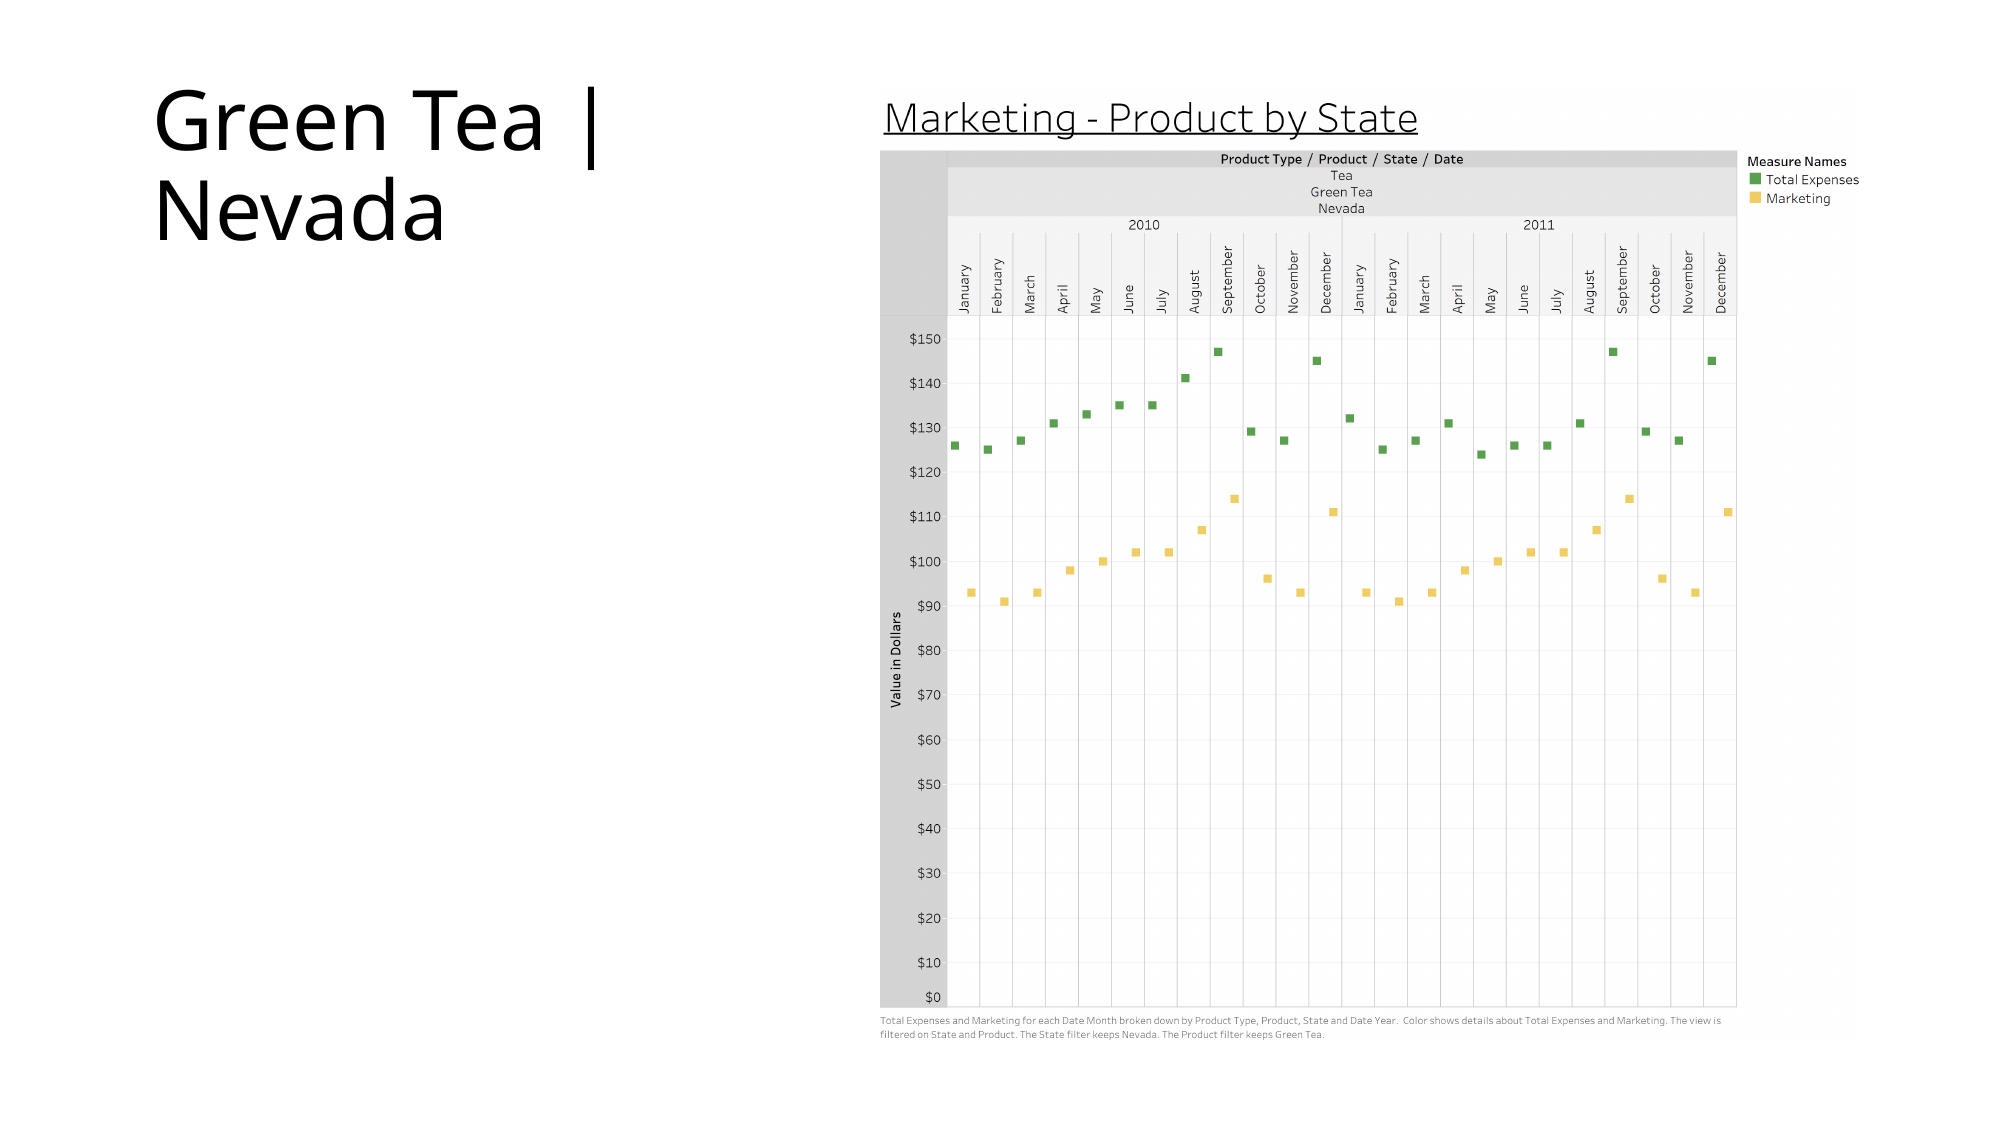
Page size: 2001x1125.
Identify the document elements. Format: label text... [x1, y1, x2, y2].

picture [880, 83, 1863, 1042]
title Green Tea | Nevada [137, 59, 1863, 278]
